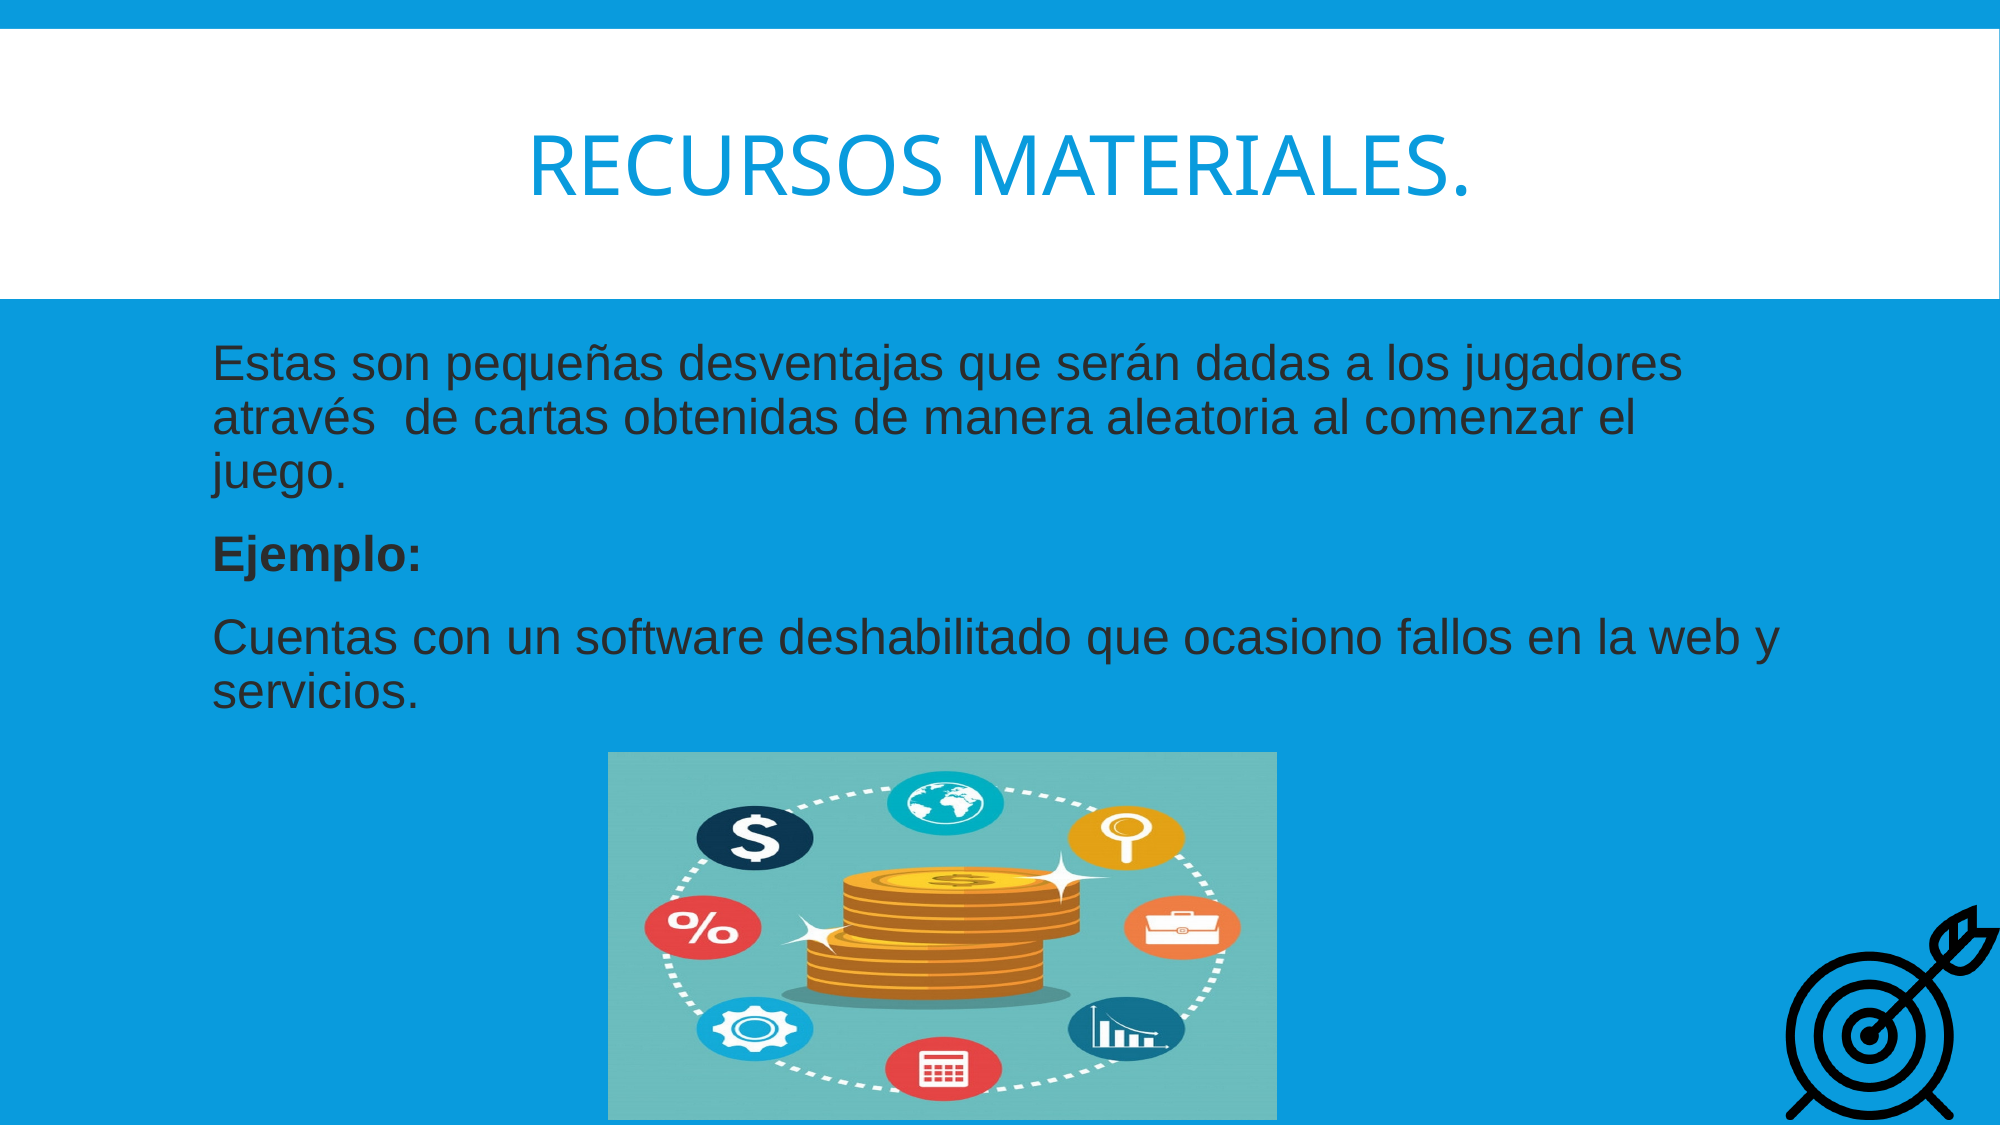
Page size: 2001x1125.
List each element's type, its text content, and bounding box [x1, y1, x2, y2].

title Recursos materiales. [197, 46, 1803, 295]
list Estas son pequeñas desventajas que serán dadas a los jugadores através de cartas obtenidas de manera aleatoria al comenzar el juego. Ejemplo: Cuentas con un software deshabilitado que ocasiono fallos en la web y servicios. [197, 329, 1803, 1020]
picture [1787, 907, 1998, 1119]
picture [609, 753, 1276, 1119]
